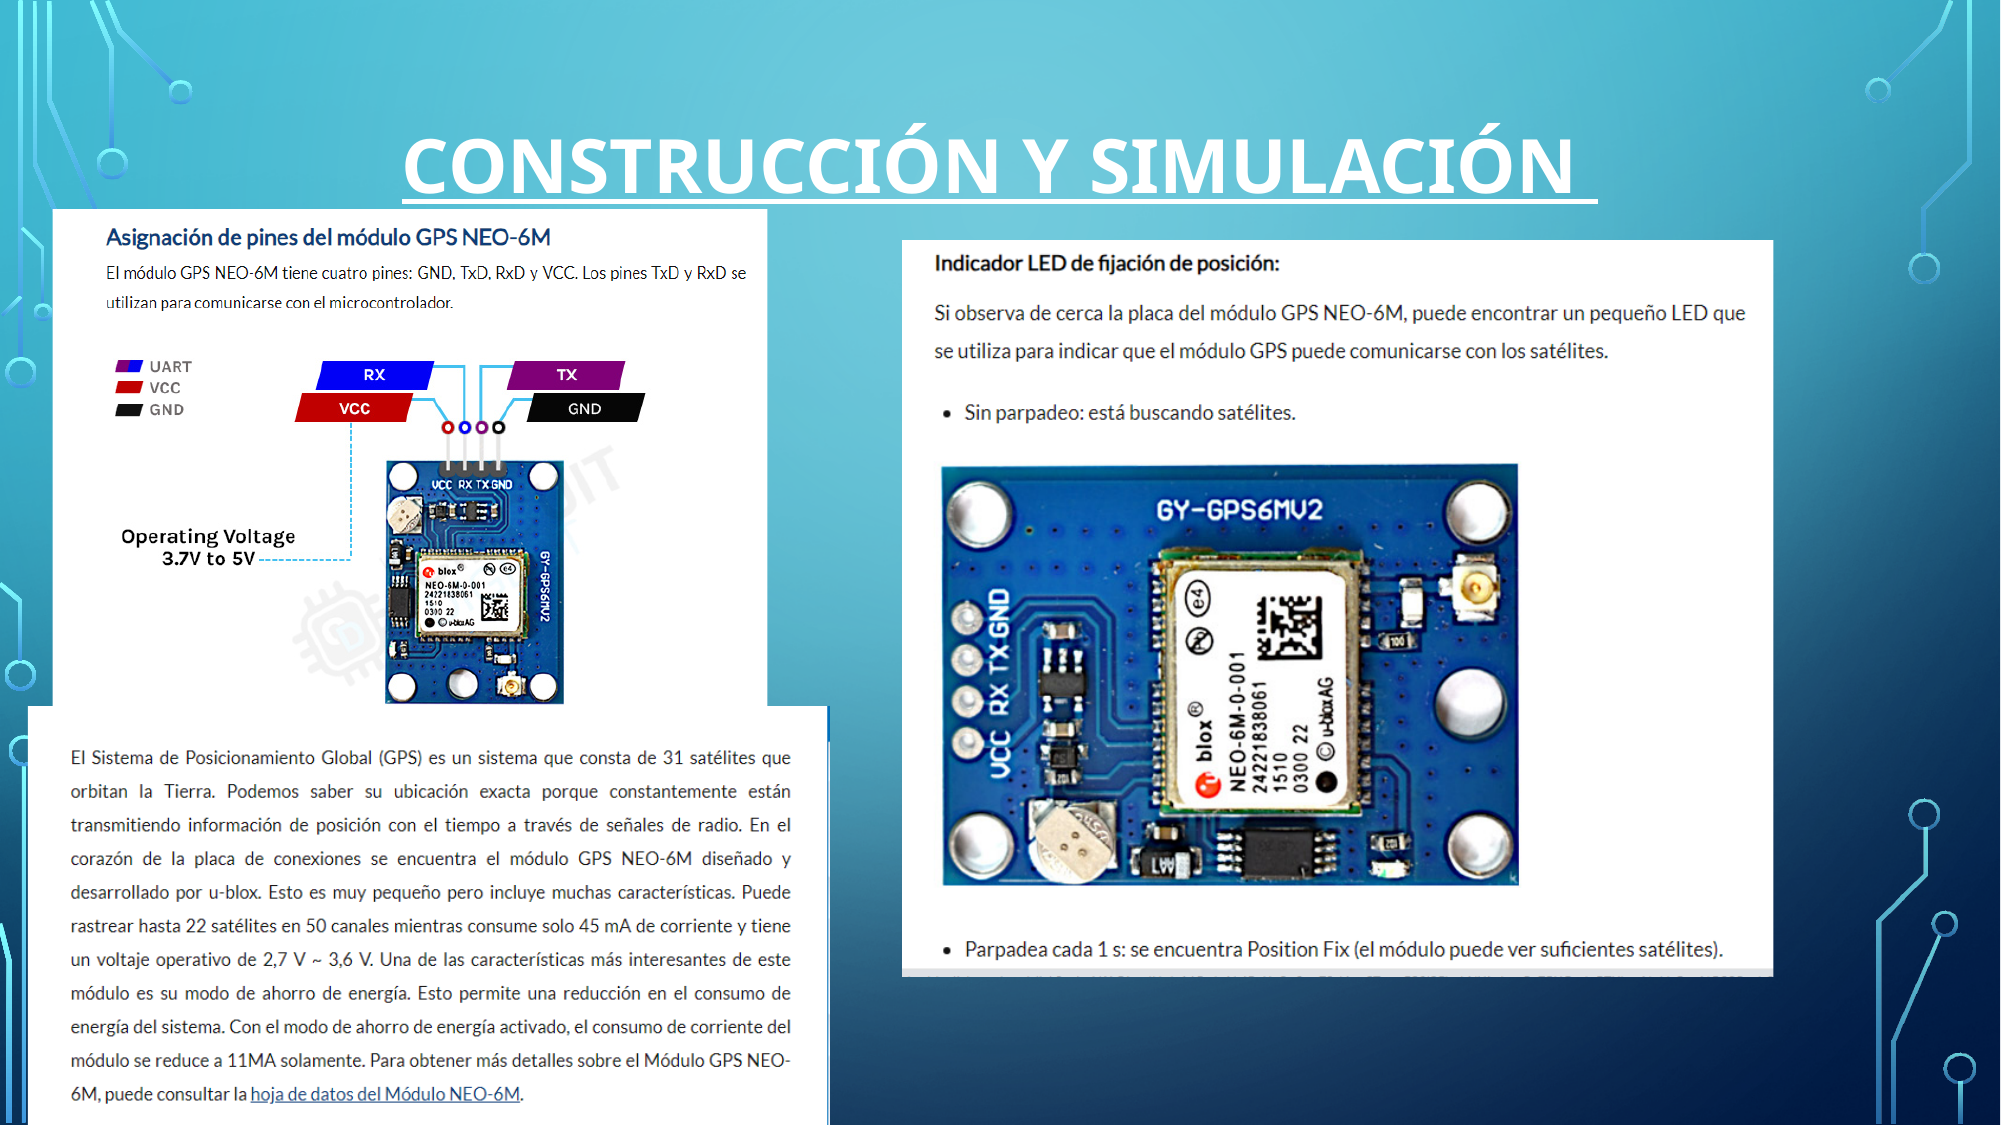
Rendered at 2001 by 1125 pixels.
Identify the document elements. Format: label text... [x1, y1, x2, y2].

picture [901, 240, 1774, 977]
picture [27, 209, 831, 1125]
title Construcción y simulación [187, 47, 1813, 291]
